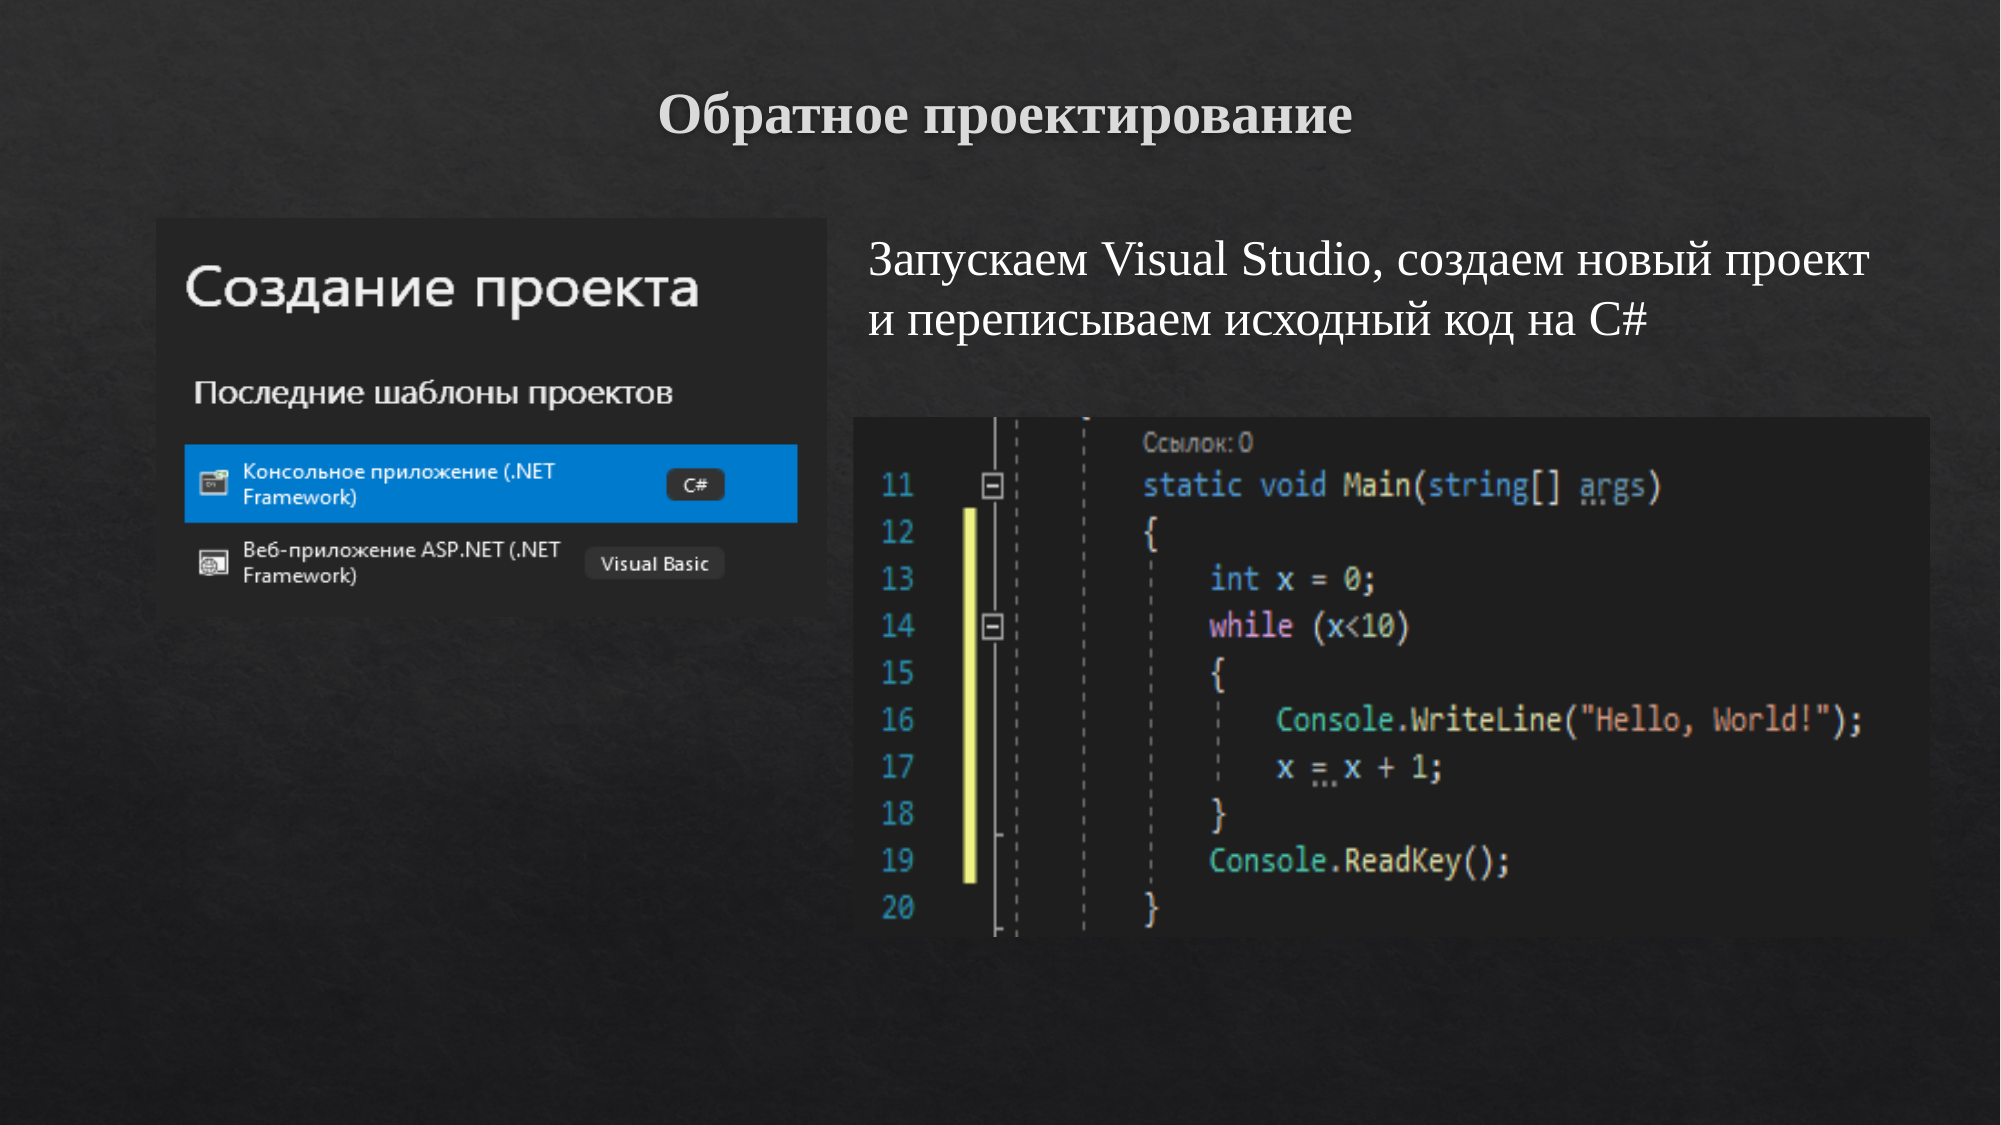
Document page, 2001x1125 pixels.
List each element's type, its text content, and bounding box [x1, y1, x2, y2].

picture [156, 217, 827, 617]
text_box Запускаем Visual Studio, создаем новый проект и переписываем исходный код на С# [853, 218, 1890, 353]
title Обратное проектирование [156, 57, 1855, 164]
picture [853, 417, 1931, 937]
